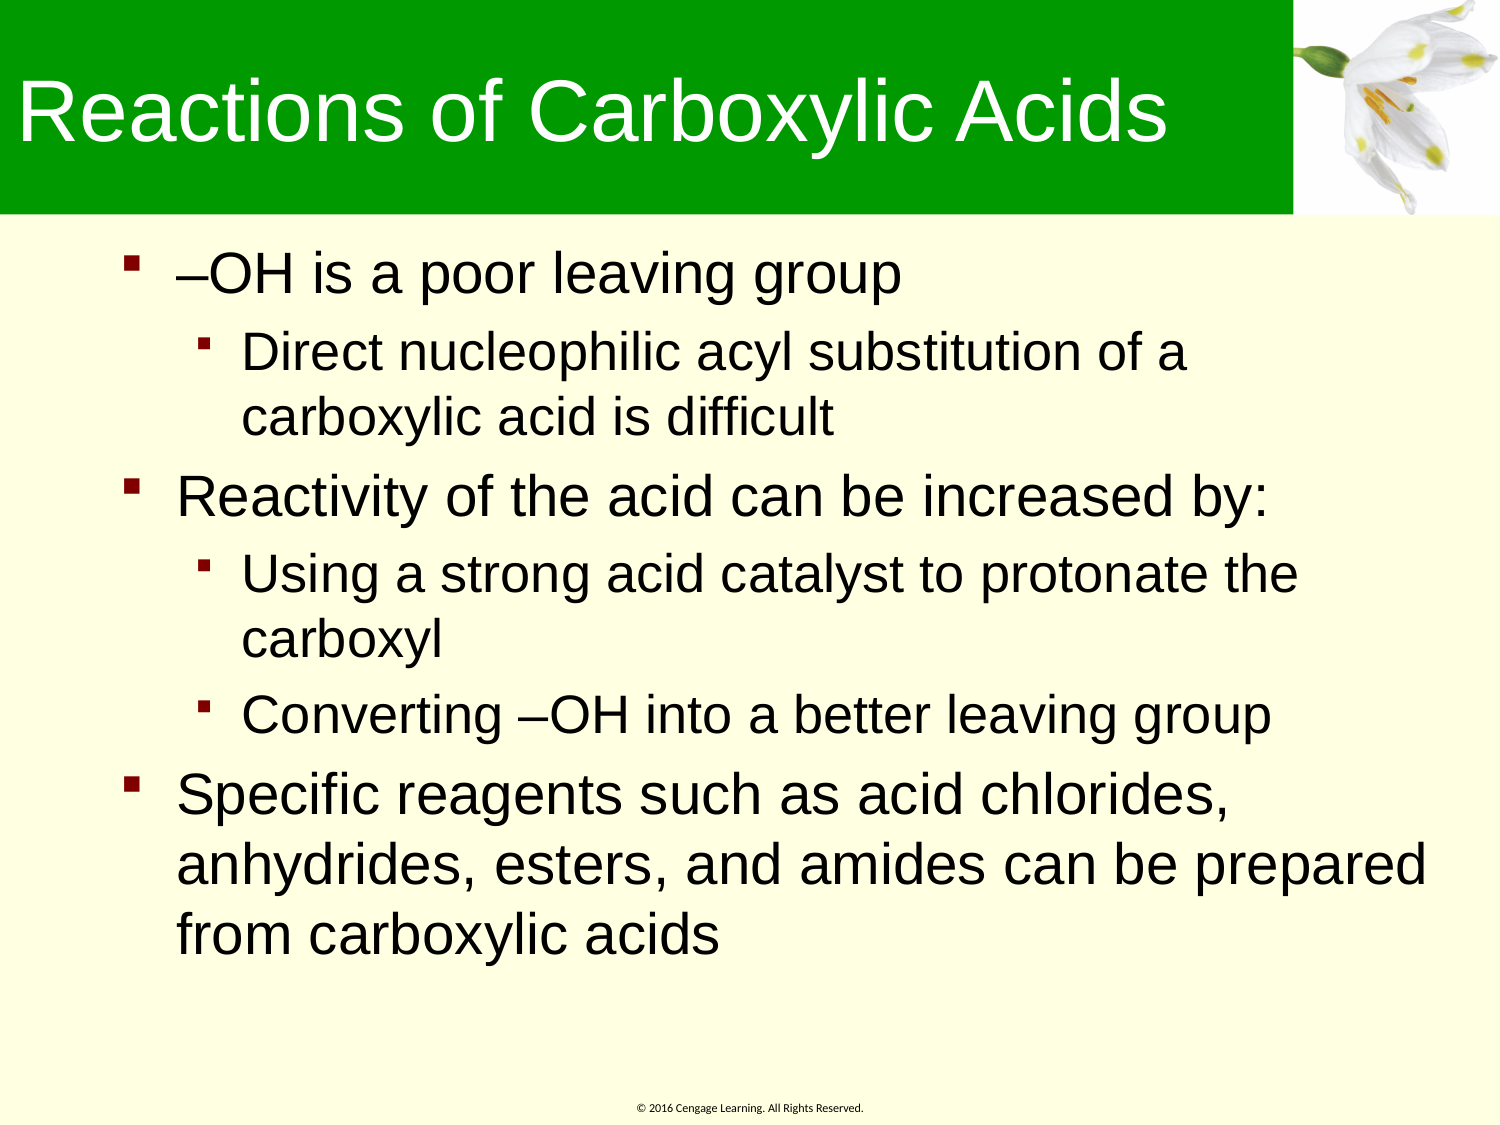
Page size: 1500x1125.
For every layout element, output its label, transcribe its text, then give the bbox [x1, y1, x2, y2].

list –OH is a poor leaving group Direct nucleophilic acyl substitution of a carboxylic acid is difficult Reactivity of the acid can be increased by: Using a strong acid catalyst to protonate the carboxyl Converting –OH into a better leaving group Specific reagents such as acid chlorides, anhydrides, esters, and amides can be prepared from carboxylic acids [103, 227, 1450, 1065]
title Reactions of Carboxylic Acids [0, 0, 1288, 213]
picture [1293, 0, 1500, 215]
